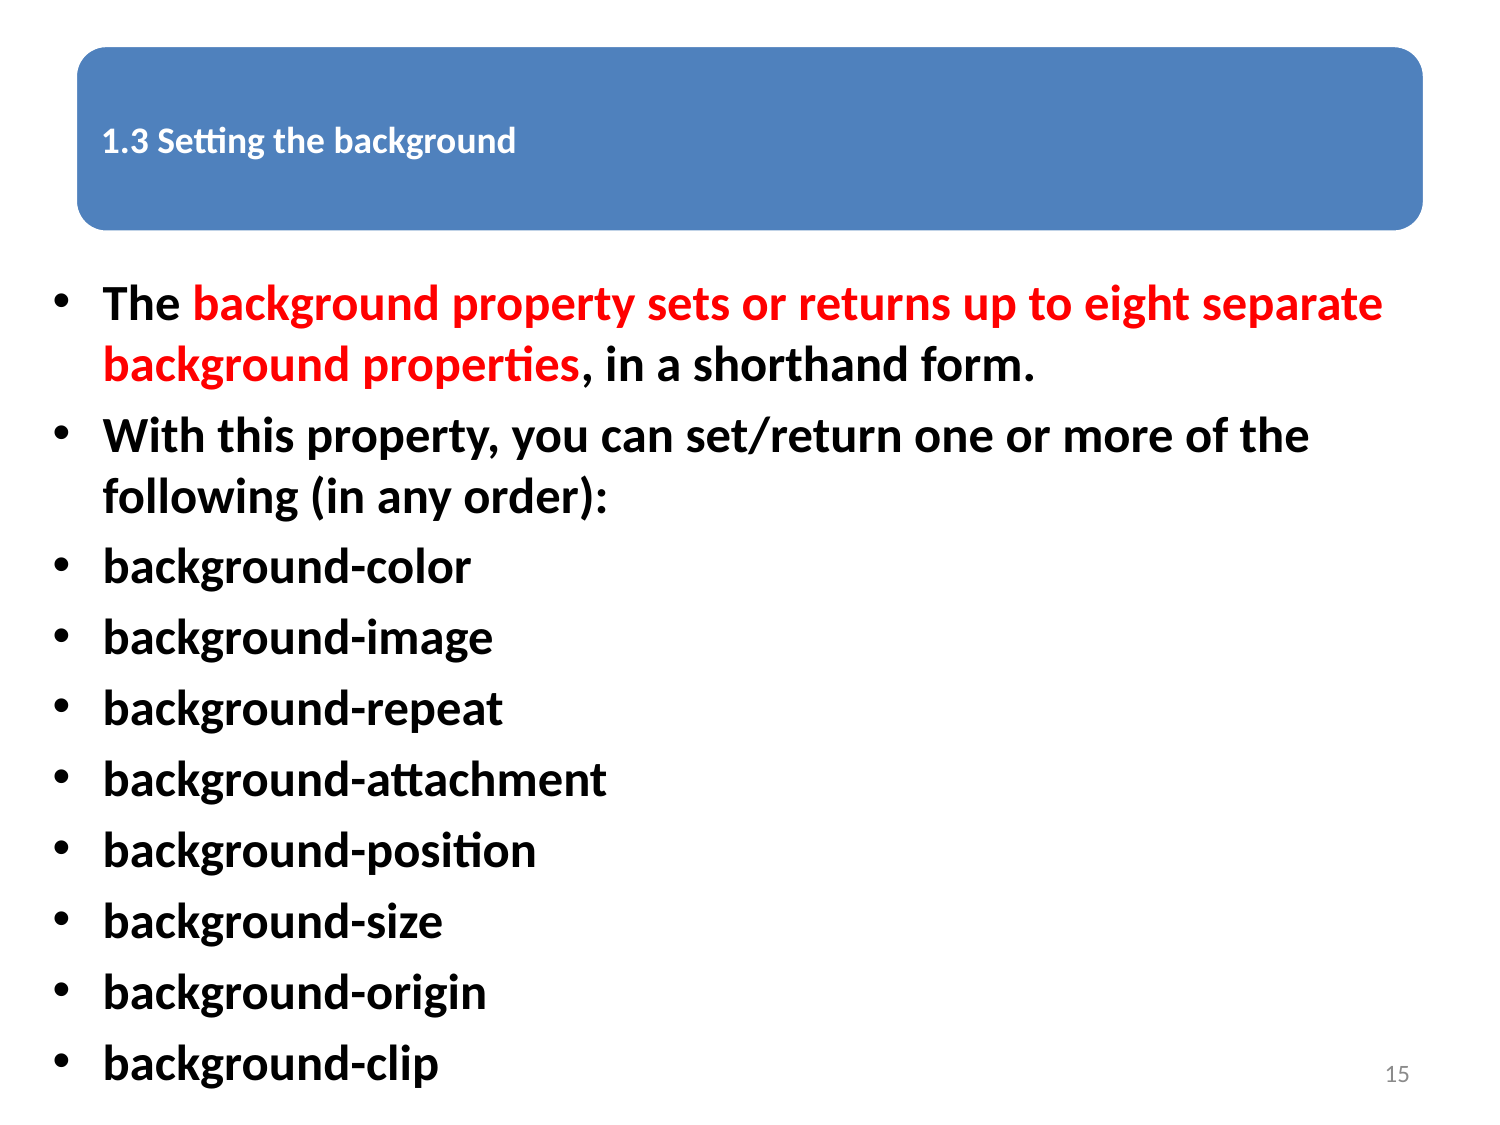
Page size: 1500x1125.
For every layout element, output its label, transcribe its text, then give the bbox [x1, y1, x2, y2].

list The background property sets or returns up to eight separate background properties, in a shorthand form. With this property, you can set/return one or more of the following (in any order): background-color background-image background-repeat background-attachment background-position background-size background-origin background-clip [37, 262, 1425, 1100]
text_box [74, 44, 1426, 233]
slide_number 15 [1074, 1042, 1425, 1103]
